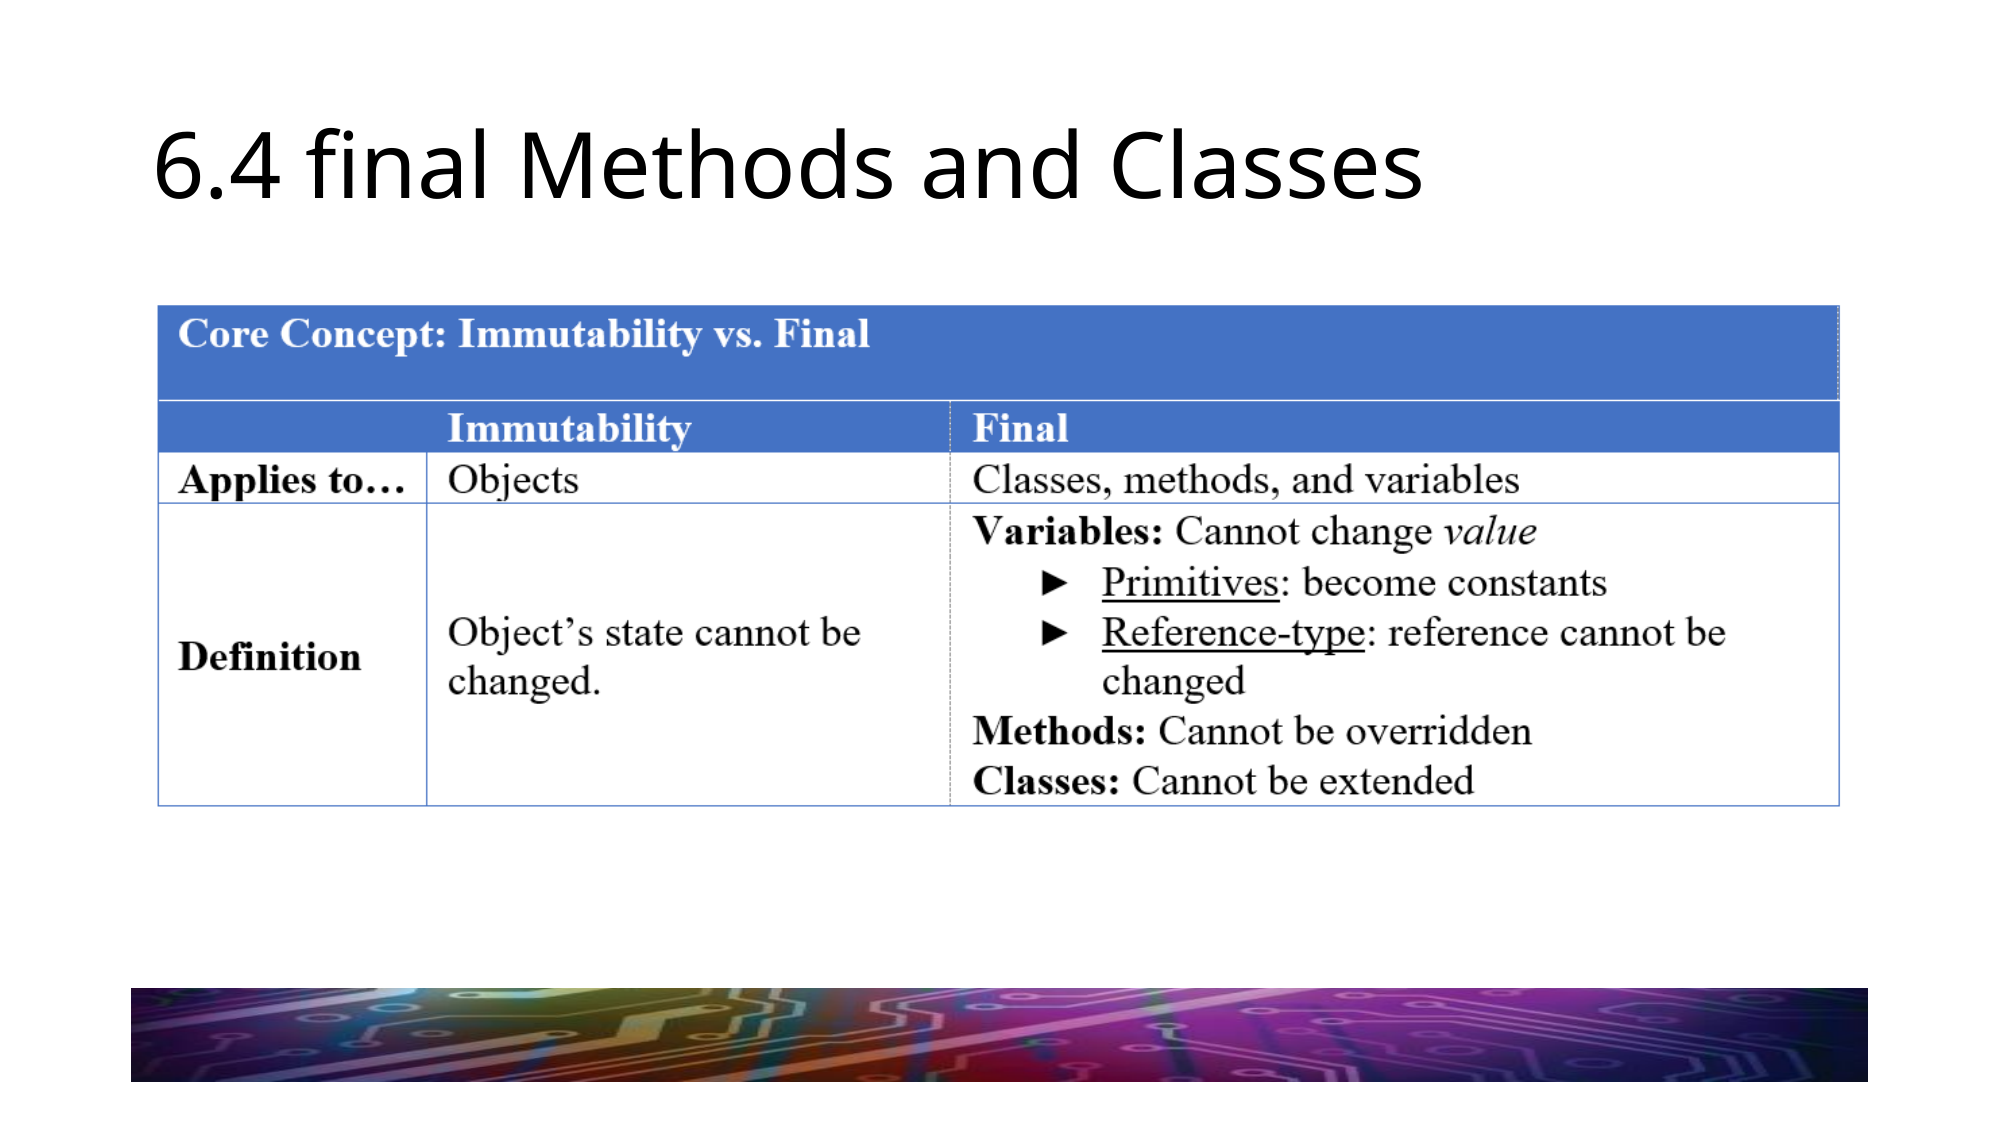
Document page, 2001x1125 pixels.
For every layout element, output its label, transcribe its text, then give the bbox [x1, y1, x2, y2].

title 6.4 final Methods and Classes [137, 59, 1863, 276]
picture [119, 276, 1863, 831]
picture [131, 988, 1869, 1083]
